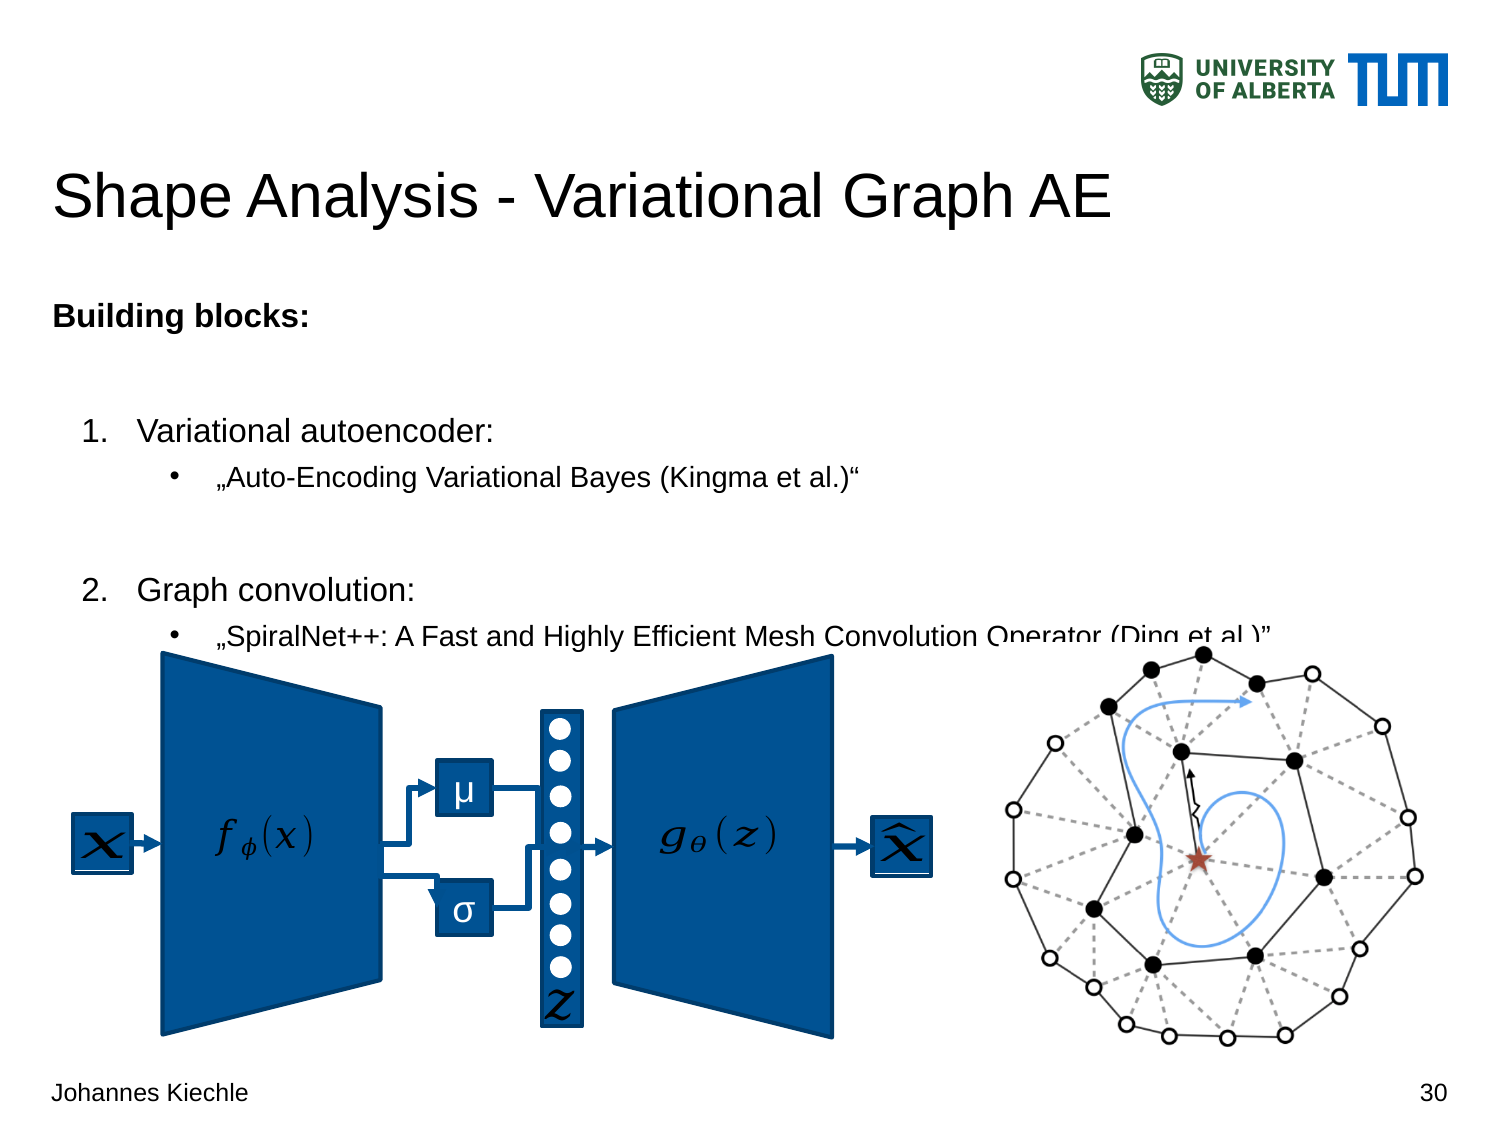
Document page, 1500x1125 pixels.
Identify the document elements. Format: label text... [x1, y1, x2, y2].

list Building blocks: 1. Variational autoencoder: „Auto-Encoding Variational Bayes (Kingma et al.)“ 2. Graph convolution: „SpiralNet++: A Fast and Highly Efficient Mesh Convolution Operator (Ding et al.)” [52, 288, 1449, 1061]
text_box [56, 652, 930, 1038]
title Shape Analysis - Variational Graph AE [52, 162, 1449, 231]
slide_number 30 [1112, 1061, 1448, 1122]
picture [1141, 53, 1335, 106]
picture [998, 642, 1427, 1051]
footer Johannes Kiechle [51, 1061, 1112, 1122]
